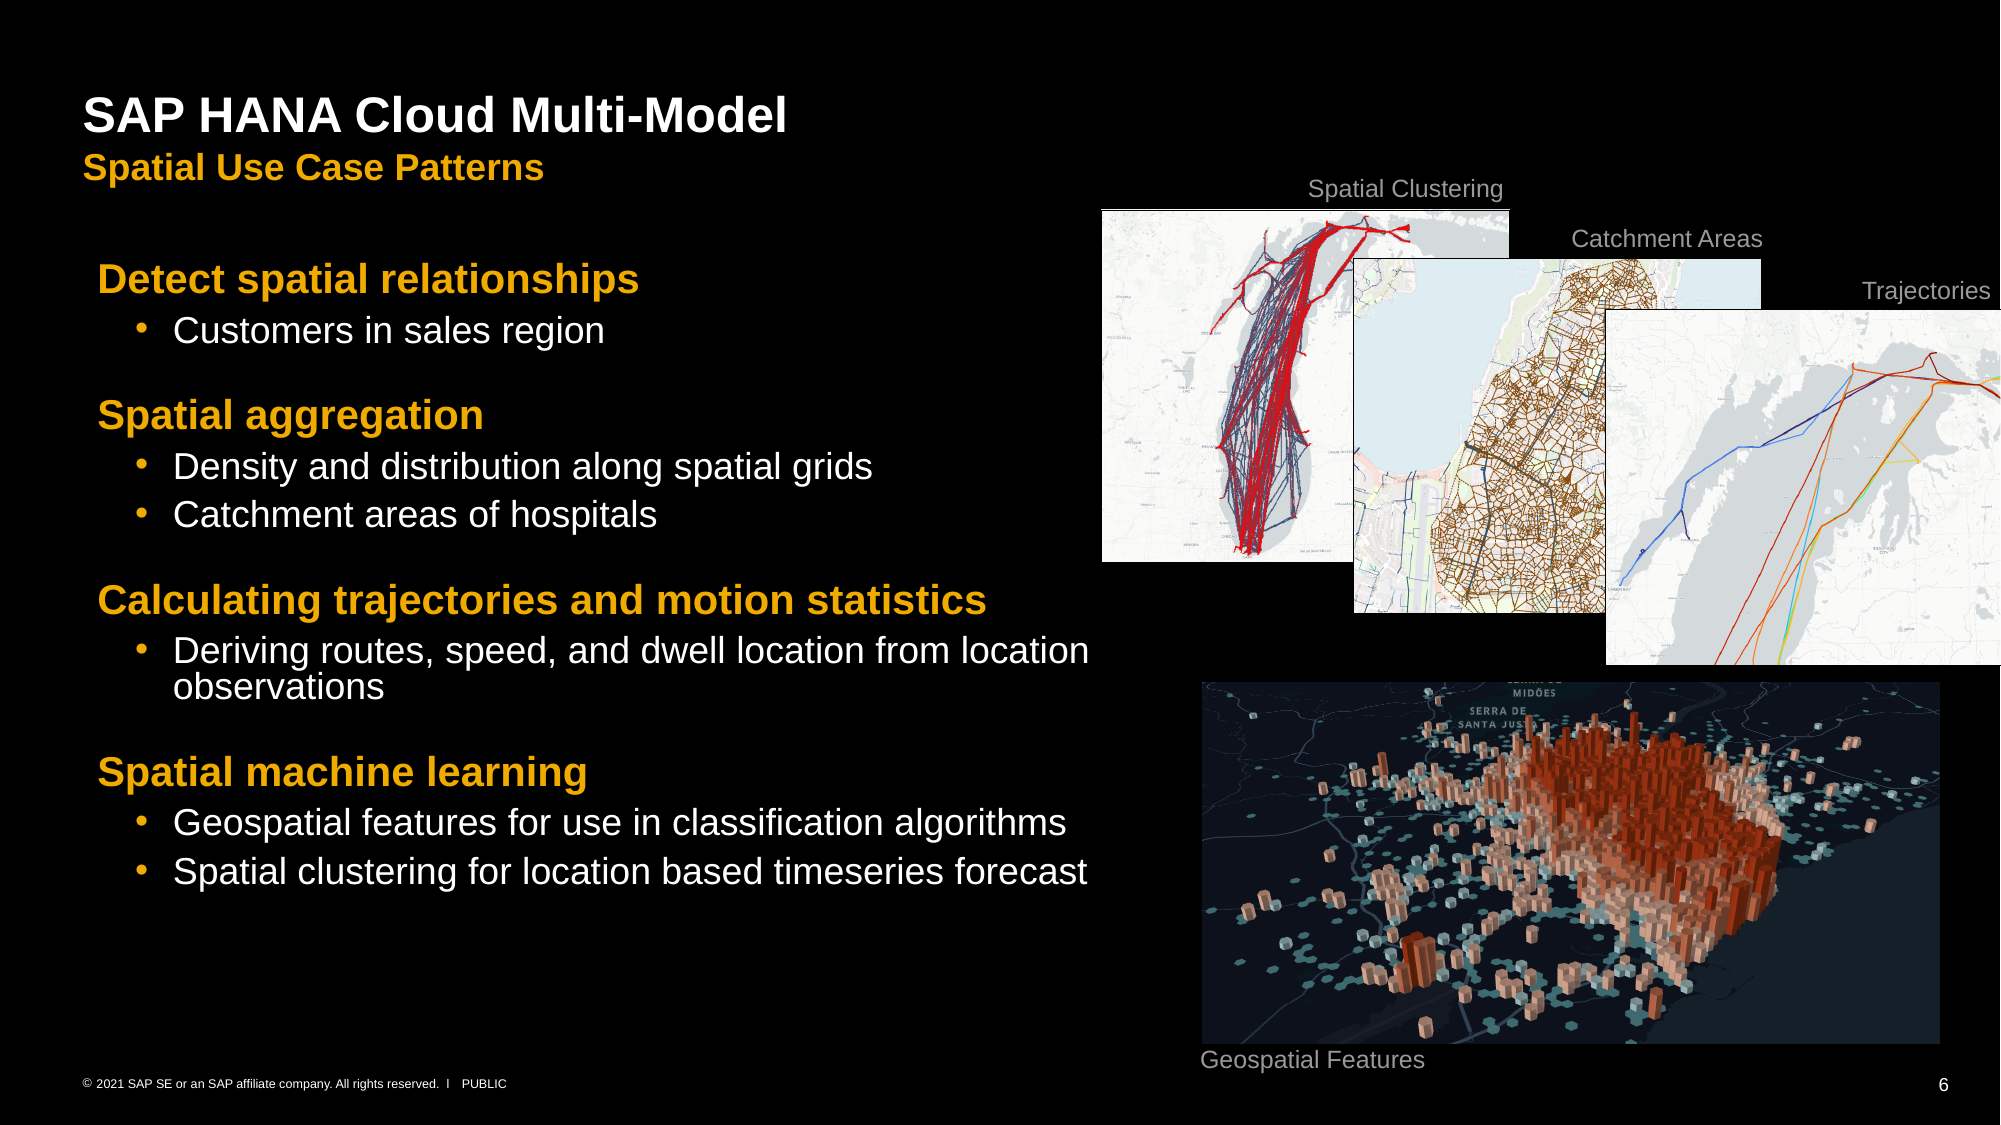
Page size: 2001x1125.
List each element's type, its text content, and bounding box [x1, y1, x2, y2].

text_box Trajectories [1861, 274, 2001, 305]
text_box Detect spatial relationships Customers in sales region Spatial aggregation Density and distribution along spatial grids Catchment areas of hospitals Calculating trajectories and motion statistics Deriving routes, speed, and dwell location from location observations Spatial machine learning Geospatial features for use in classification algorithms Spatial clustering for location based timeseries forecast [82, 244, 1200, 1018]
text_box Spatial Clustering [1307, 172, 1640, 203]
text_box Geospatial Features [1200, 1053, 1532, 1074]
picture [1100, 209, 2001, 666]
title SAP HANA Cloud Multi-Model Spatial Use Case Patterns [82, 82, 1918, 189]
picture [1202, 682, 1941, 1044]
text_box Catchment Areas [1571, 222, 1904, 253]
